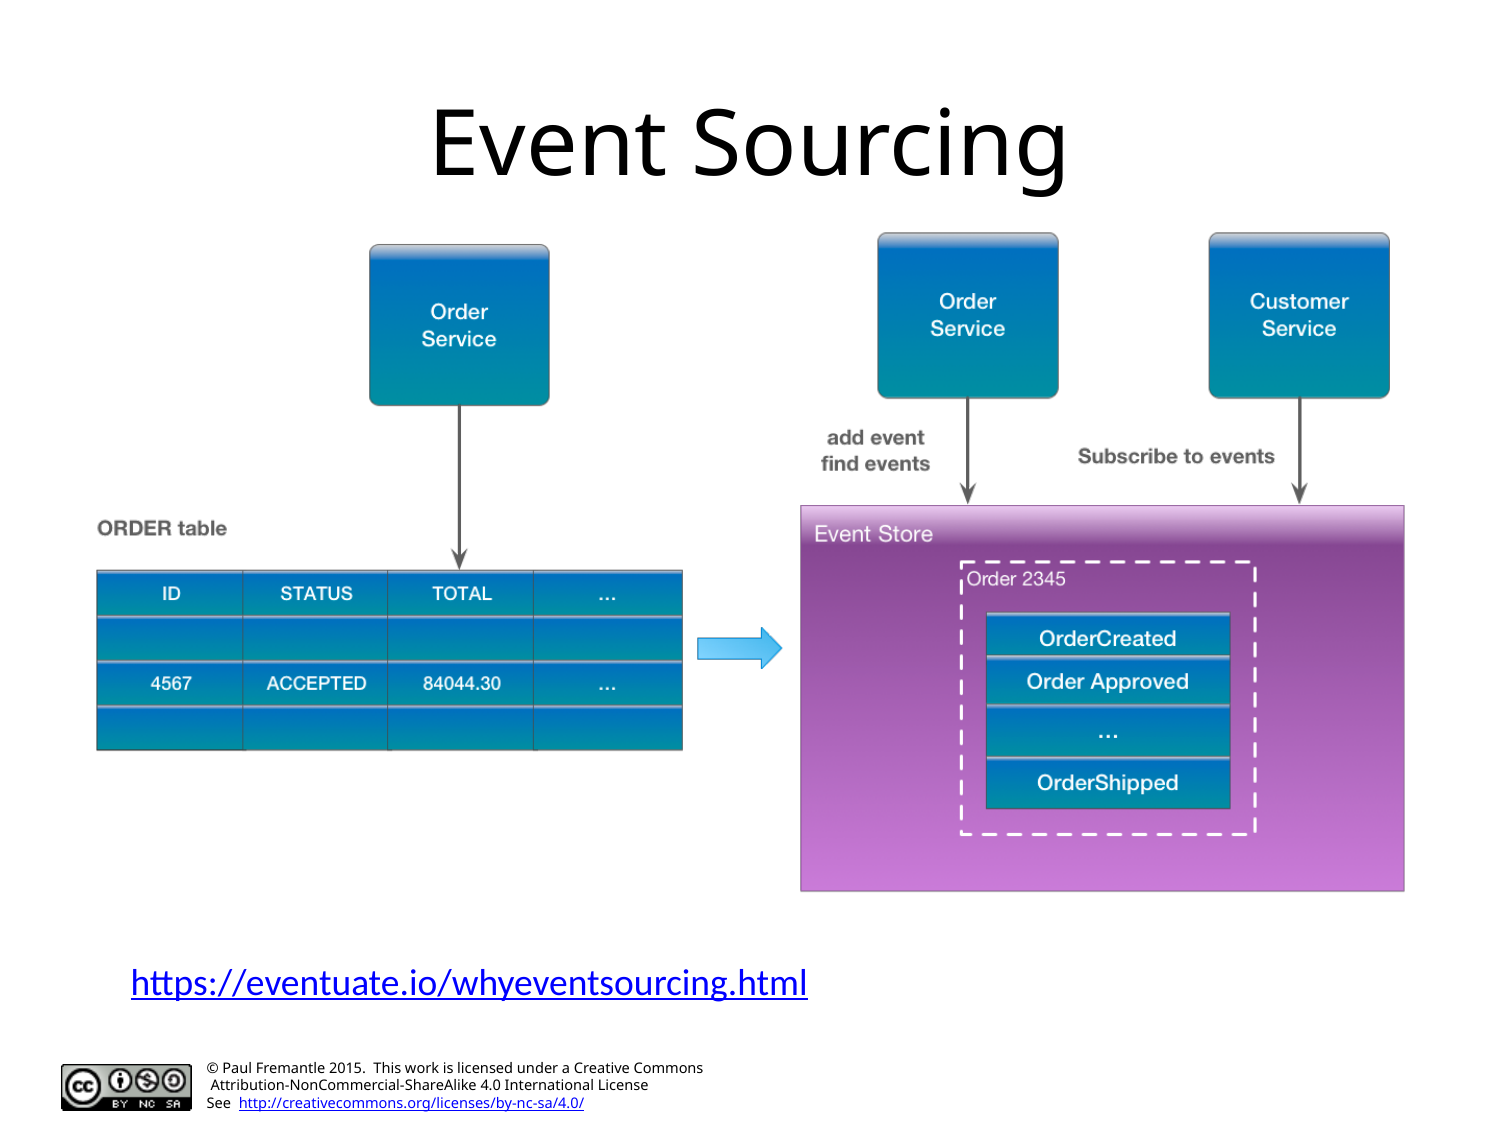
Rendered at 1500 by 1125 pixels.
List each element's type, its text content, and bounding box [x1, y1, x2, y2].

picture [83, 220, 1417, 905]
picture [61, 1064, 192, 1111]
title Event Sourcing [75, 45, 1425, 233]
text_box https://eventuate.io/whyeventsourcing.html [115, 950, 833, 1011]
